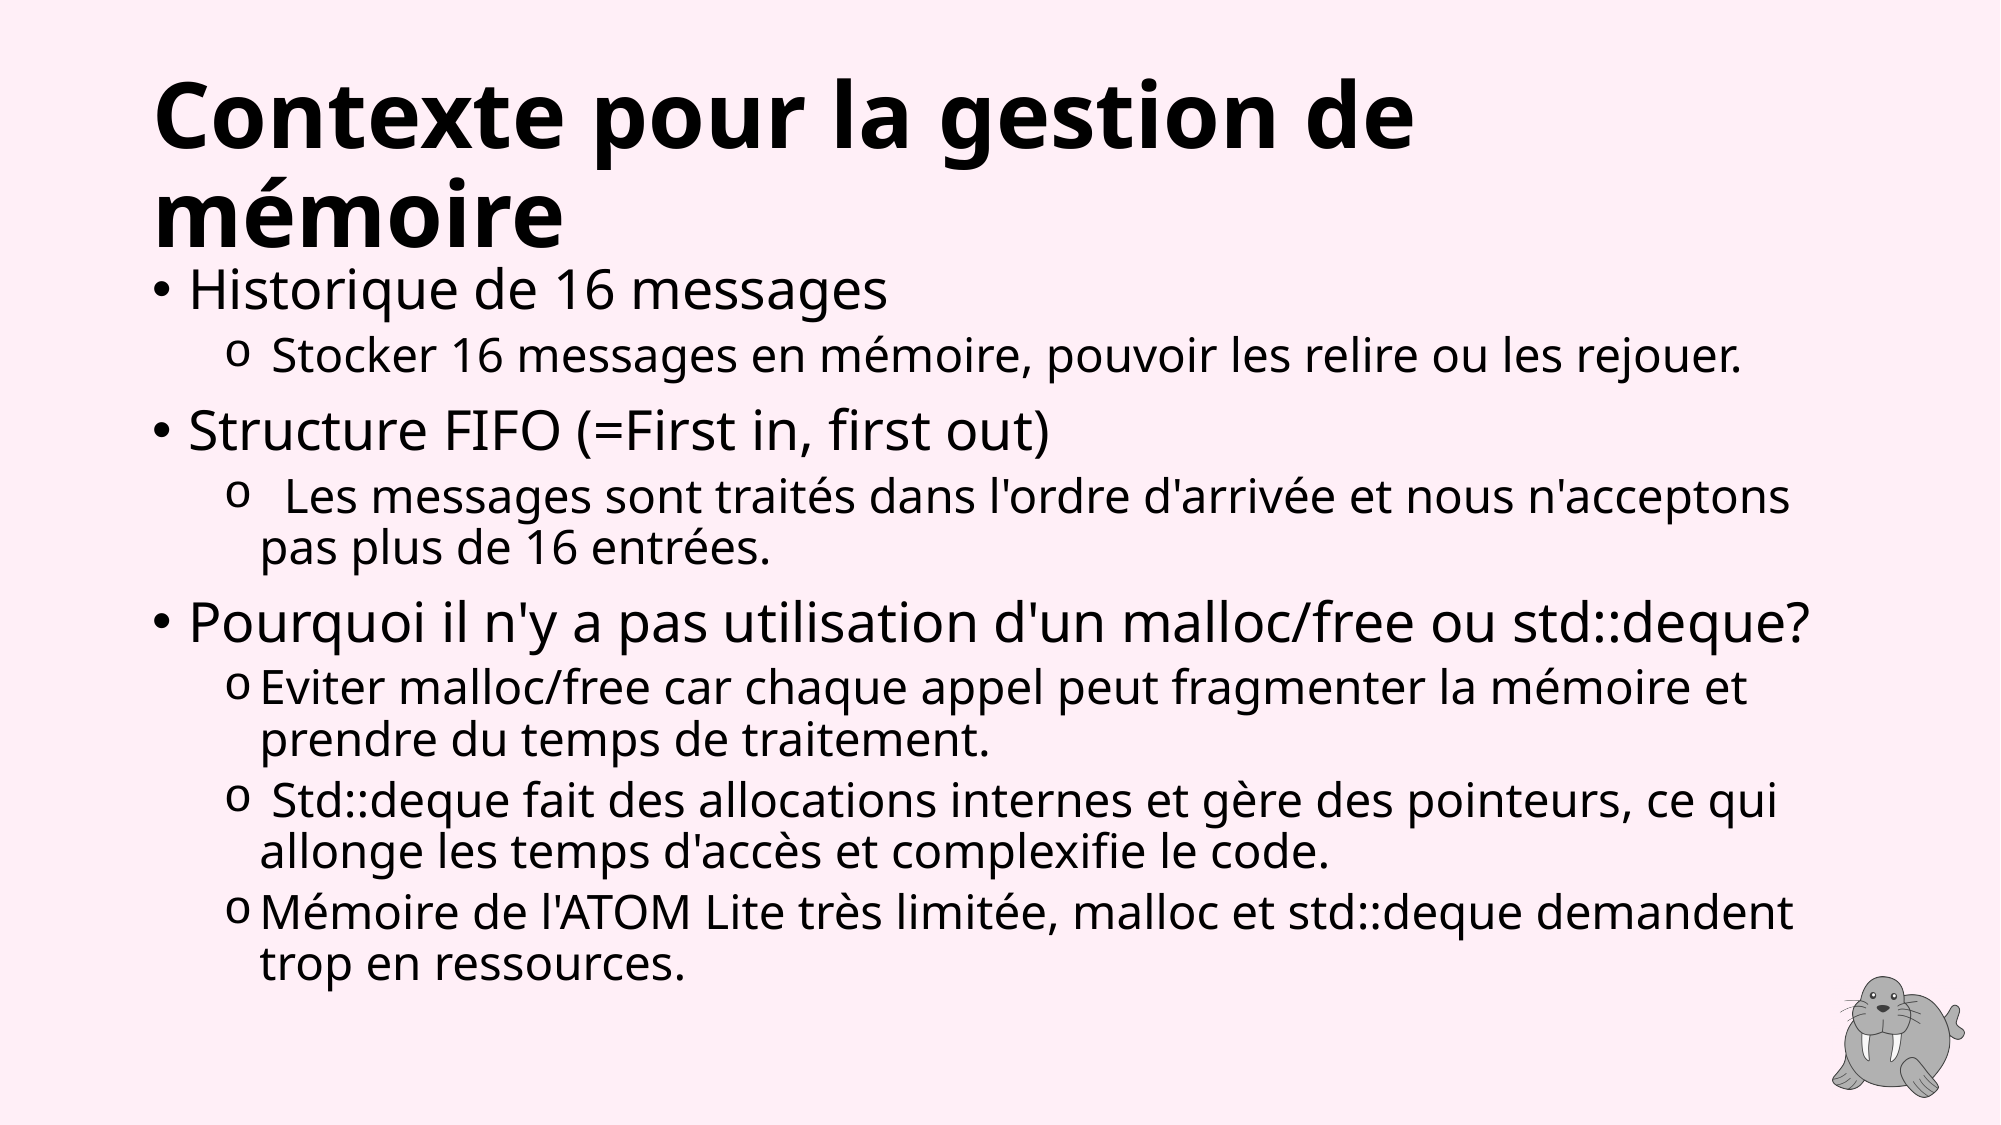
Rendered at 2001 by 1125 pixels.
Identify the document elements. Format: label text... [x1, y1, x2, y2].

list Historique de 16 messages Stocker 16 messages en mémoire, pouvoir les relire ou les rejouer. Structure FIFO (=First in, first out) Les messages sont traités dans l'ordre d'arrivée et nous n'acceptons pas plus de 16 entrées. Pourquoi il n'y a pas utilisation d'un malloc/free ou std::deque? Eviter malloc/free car chaque appel peut fragmenter la mémoire et prendre du temps de traitement. Std::deque fait des allocations internes et gère des pointeurs, ce qui allonge les temps d'accès et complexifie le code. Mémoire de l'ATOM Lite très limitée, malloc et std::deque demandent trop en ressources. [137, 254, 1863, 1014]
picture [1832, 976, 1965, 1098]
title Contexte pour la gestion de mémoire [137, 59, 1863, 254]
